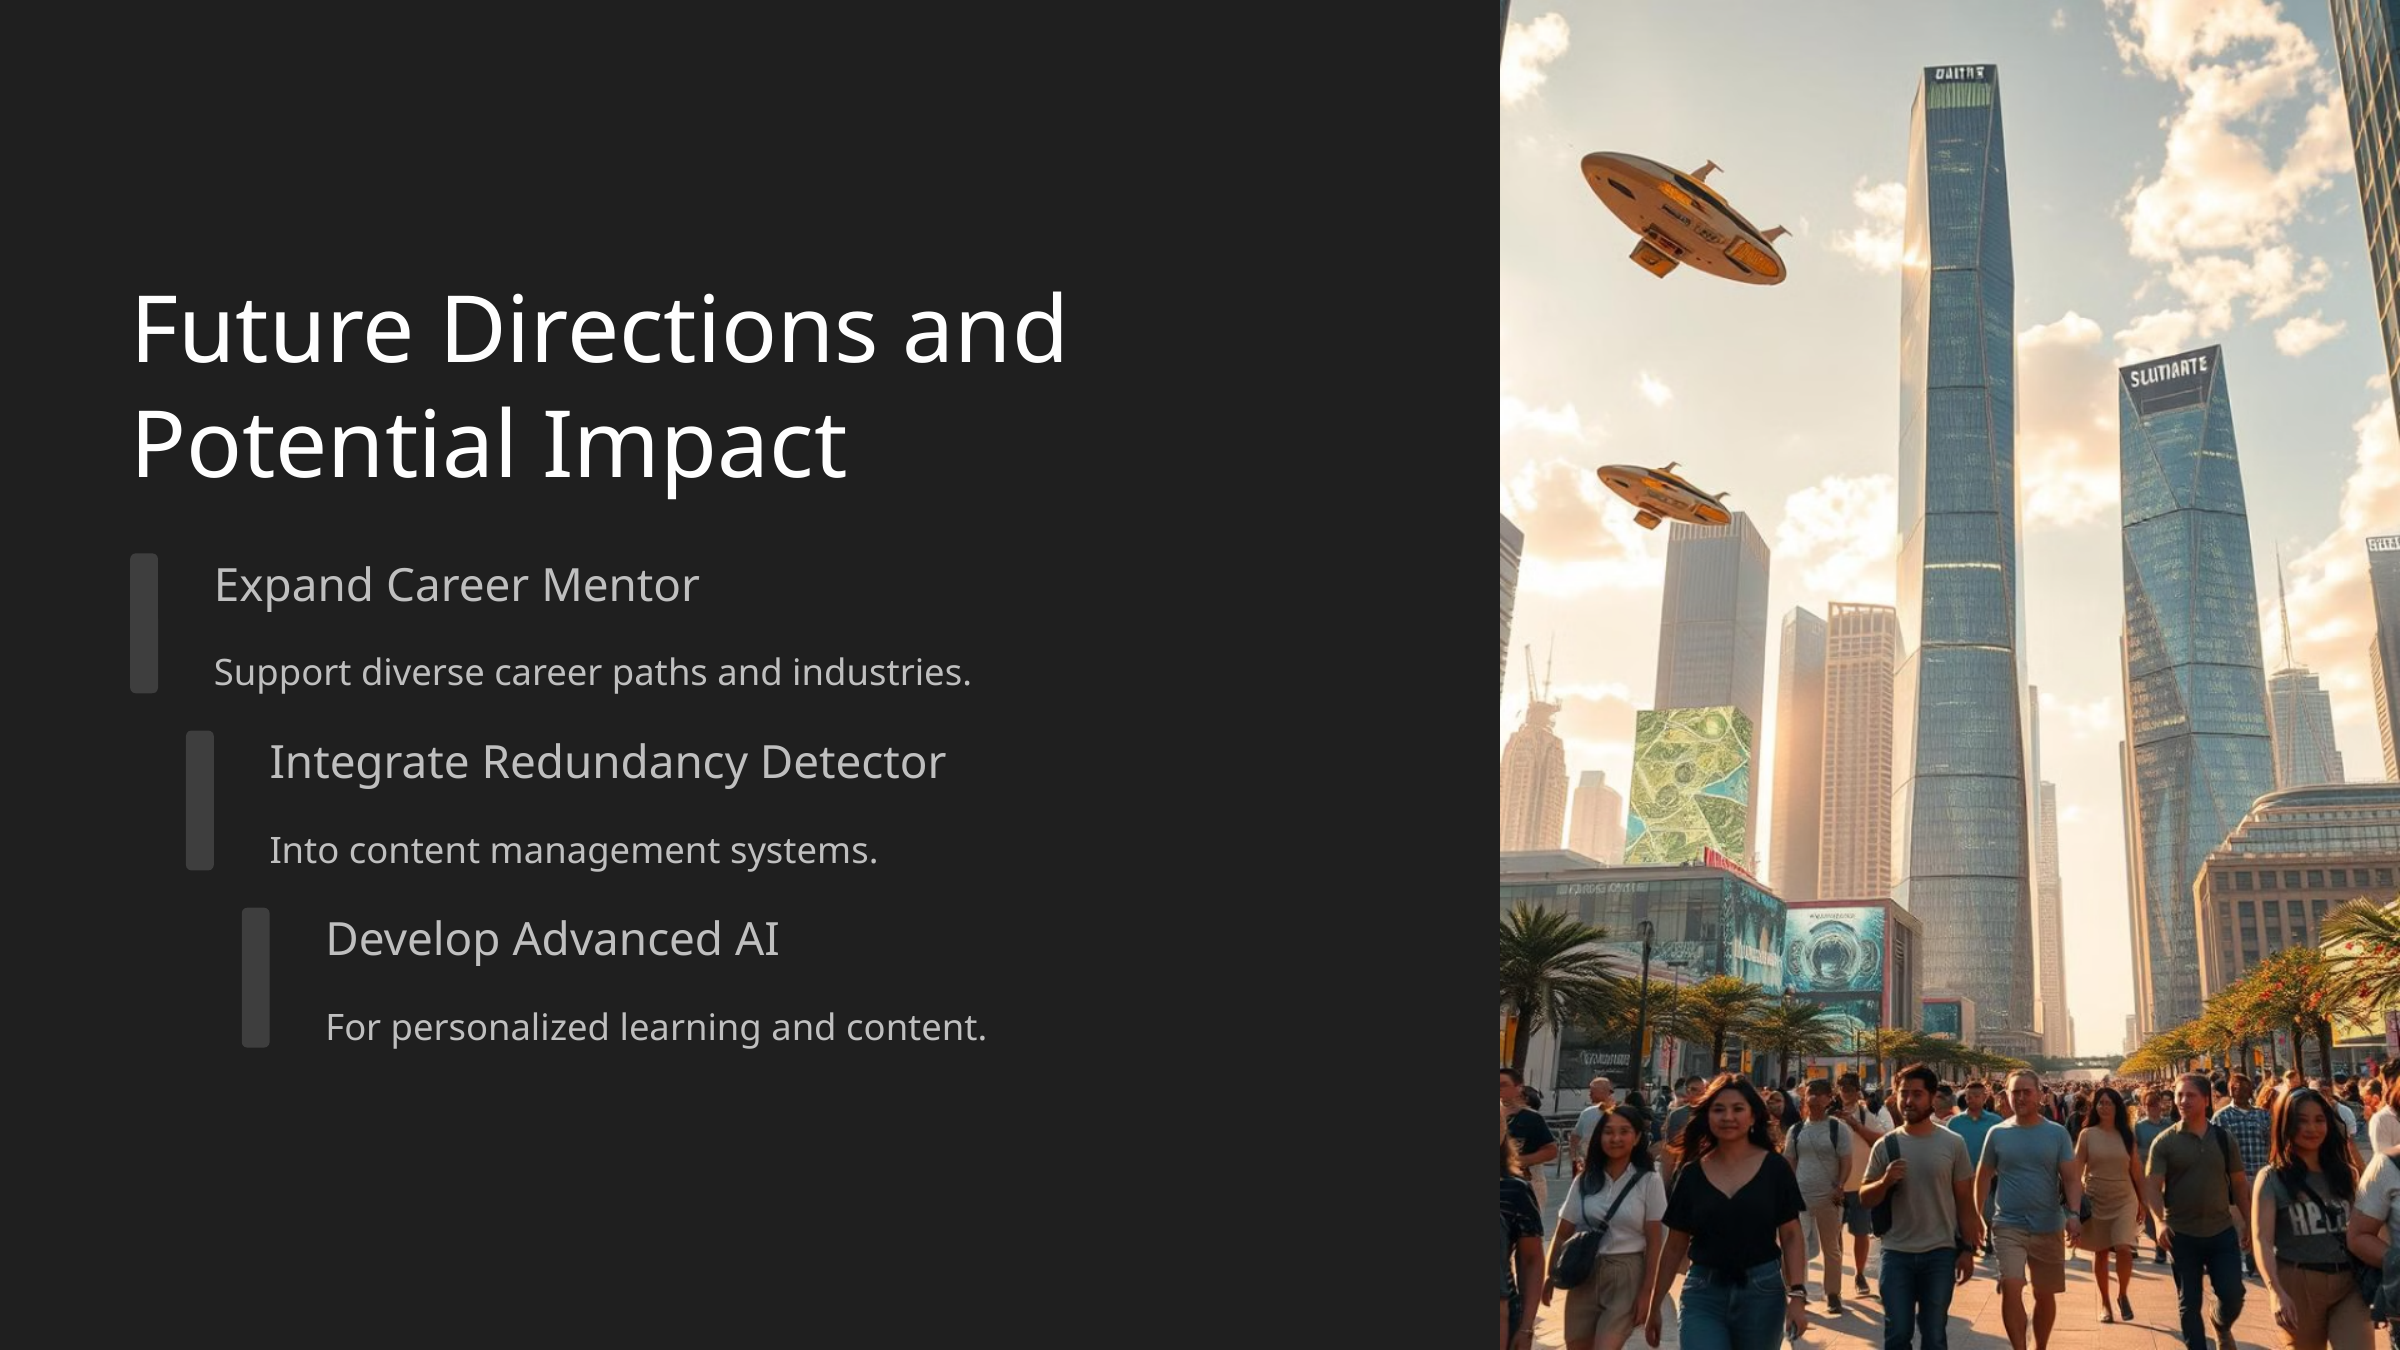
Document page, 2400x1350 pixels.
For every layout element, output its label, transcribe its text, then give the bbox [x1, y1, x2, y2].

text_box [185, 730, 214, 871]
text_box Develop Advanced AI [325, 907, 791, 966]
text_box Expand Career Mentor [213, 553, 703, 612]
text_box Future Directions and Potential Impact [130, 264, 1370, 498]
text_box [130, 553, 159, 694]
text_box Into content management systems. [269, 810, 1370, 871]
text_box For personalized learning and content. [325, 988, 1370, 1048]
text_box Support diverse career paths and industries. [213, 633, 1370, 694]
picture [1499, 0, 2400, 1350]
text_box [241, 907, 270, 1048]
text_box Integrate Redundancy Detector [269, 730, 950, 789]
